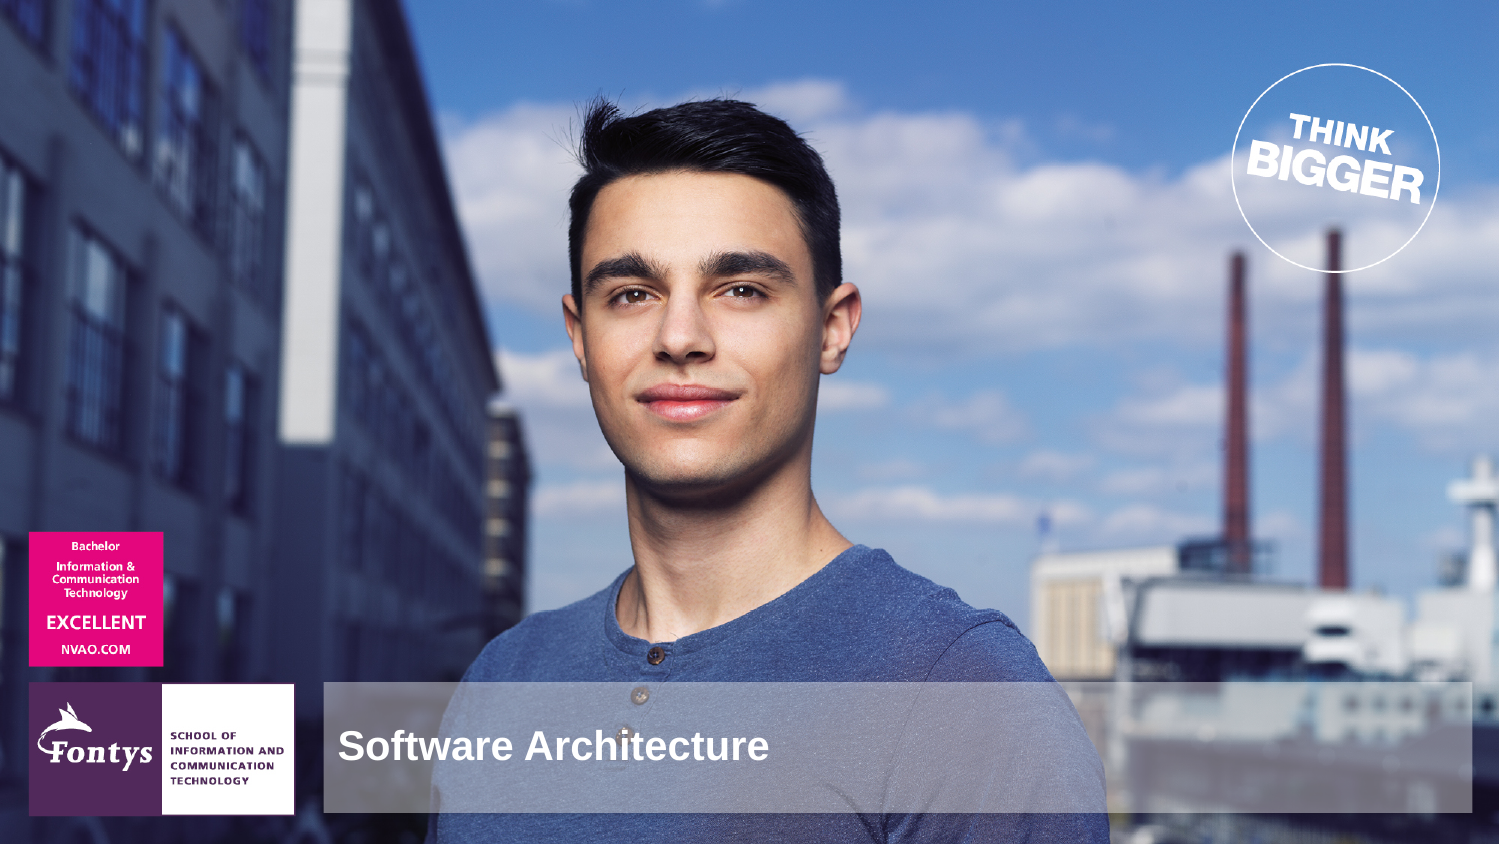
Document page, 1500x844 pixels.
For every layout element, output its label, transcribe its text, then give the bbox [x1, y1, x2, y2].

picture [0, 0, 1500, 844]
title Software Architecture [322, 682, 1474, 814]
